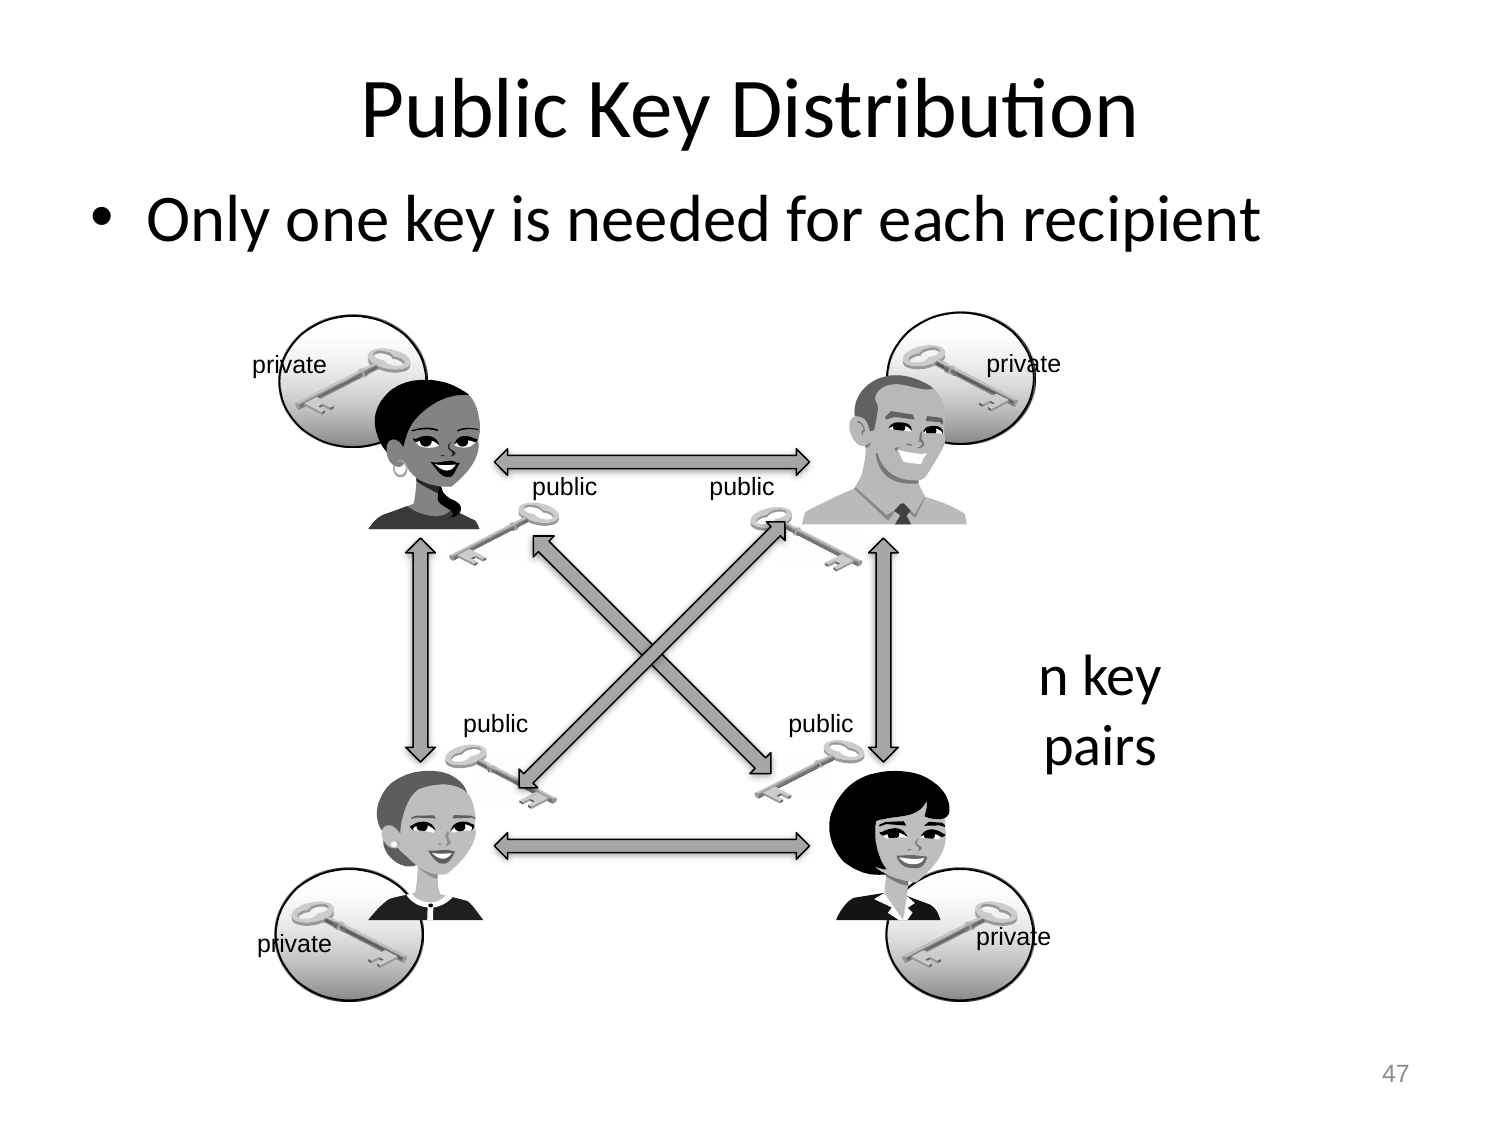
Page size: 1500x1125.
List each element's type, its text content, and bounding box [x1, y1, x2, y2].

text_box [232, 310, 1234, 1003]
title Public Key Distribution [75, 45, 1425, 163]
slide_number 47 [1074, 1042, 1425, 1103]
list Only one key is needed for each recipient [75, 167, 1425, 910]
